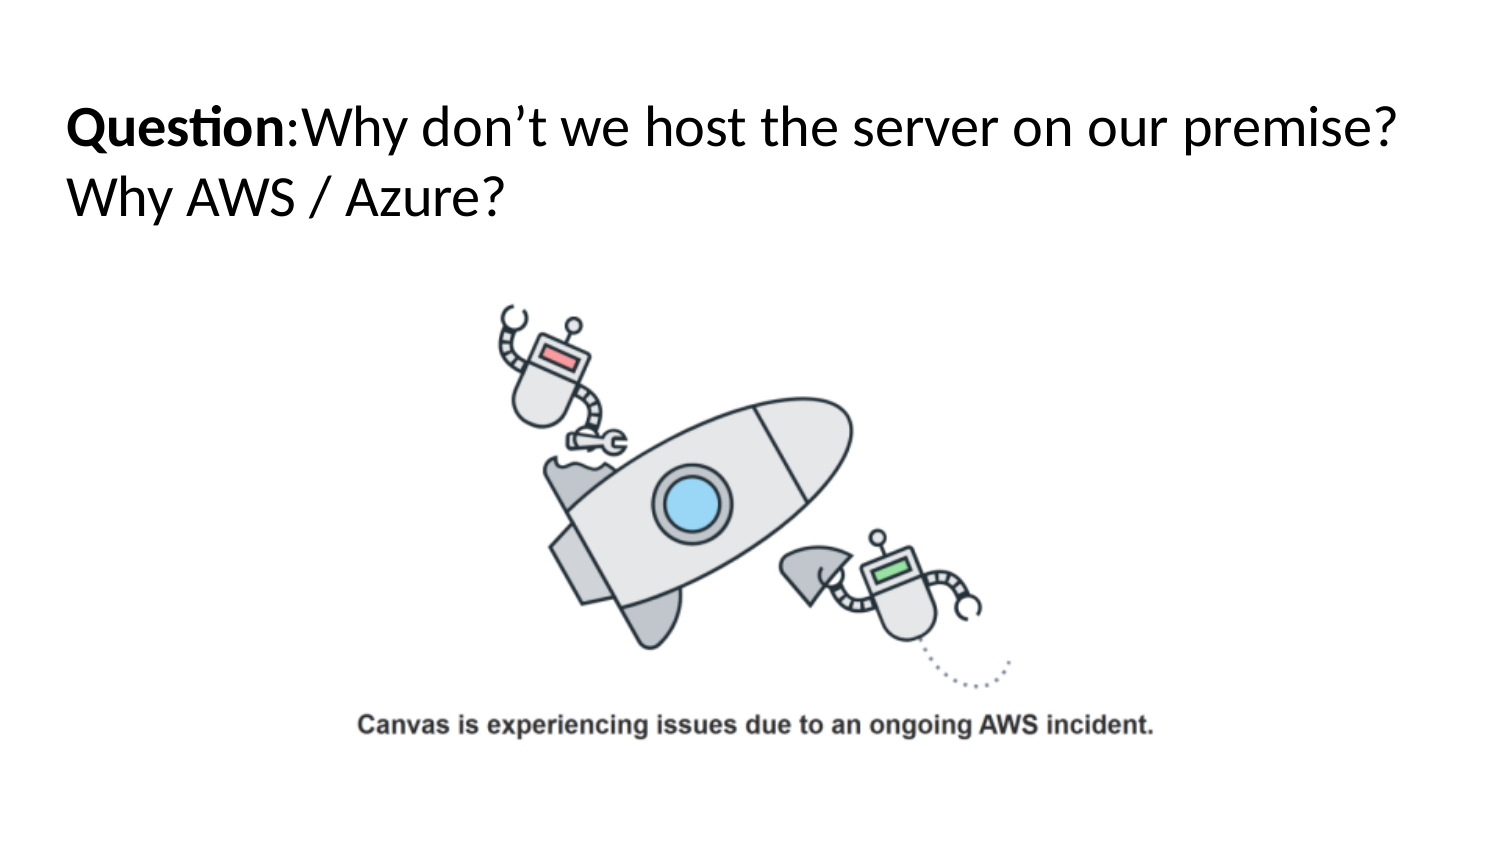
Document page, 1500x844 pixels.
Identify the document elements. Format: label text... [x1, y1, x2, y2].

title Question:Why don’t we host the server on our premise? Why AWS / Azure? [51, 72, 1449, 244]
picture [335, 273, 1165, 749]
